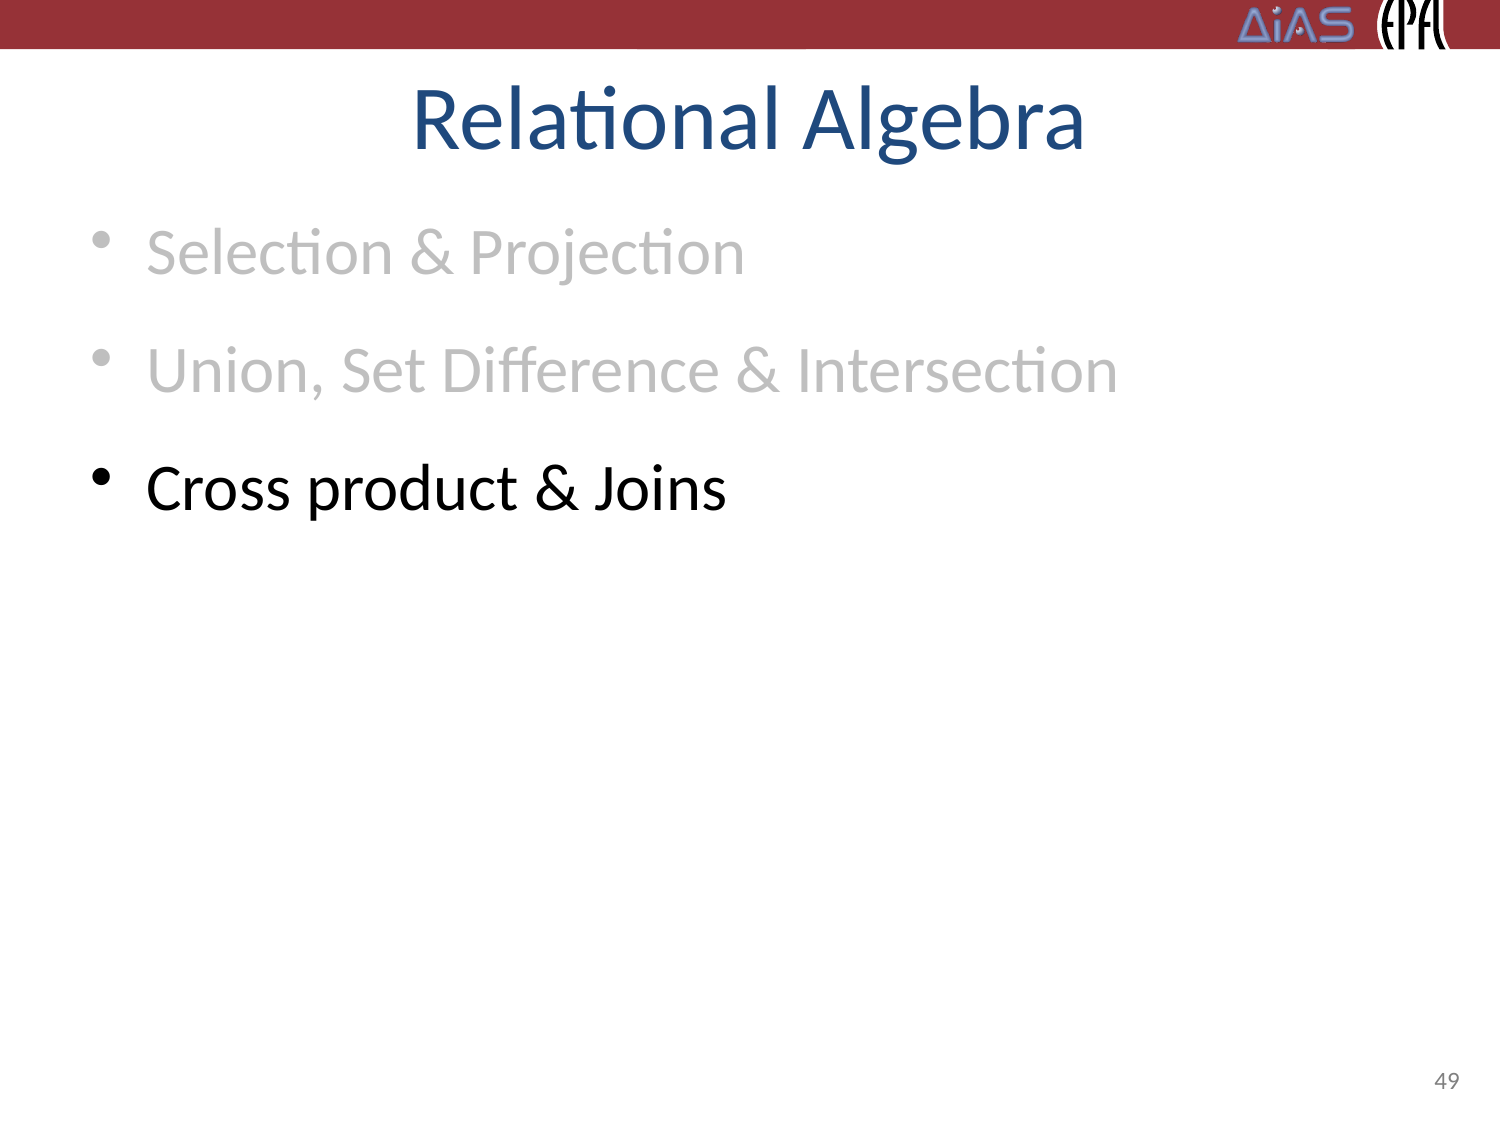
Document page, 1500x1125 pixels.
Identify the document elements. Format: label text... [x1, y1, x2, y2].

picture [1234, 3, 1357, 44]
slide_number 49 [1074, 1024, 1476, 1103]
list Selection & Projection Union, Set Difference & Intersection Cross product & Joins [74, 199, 1426, 1006]
title Relational Algebra [0, 44, 1500, 176]
